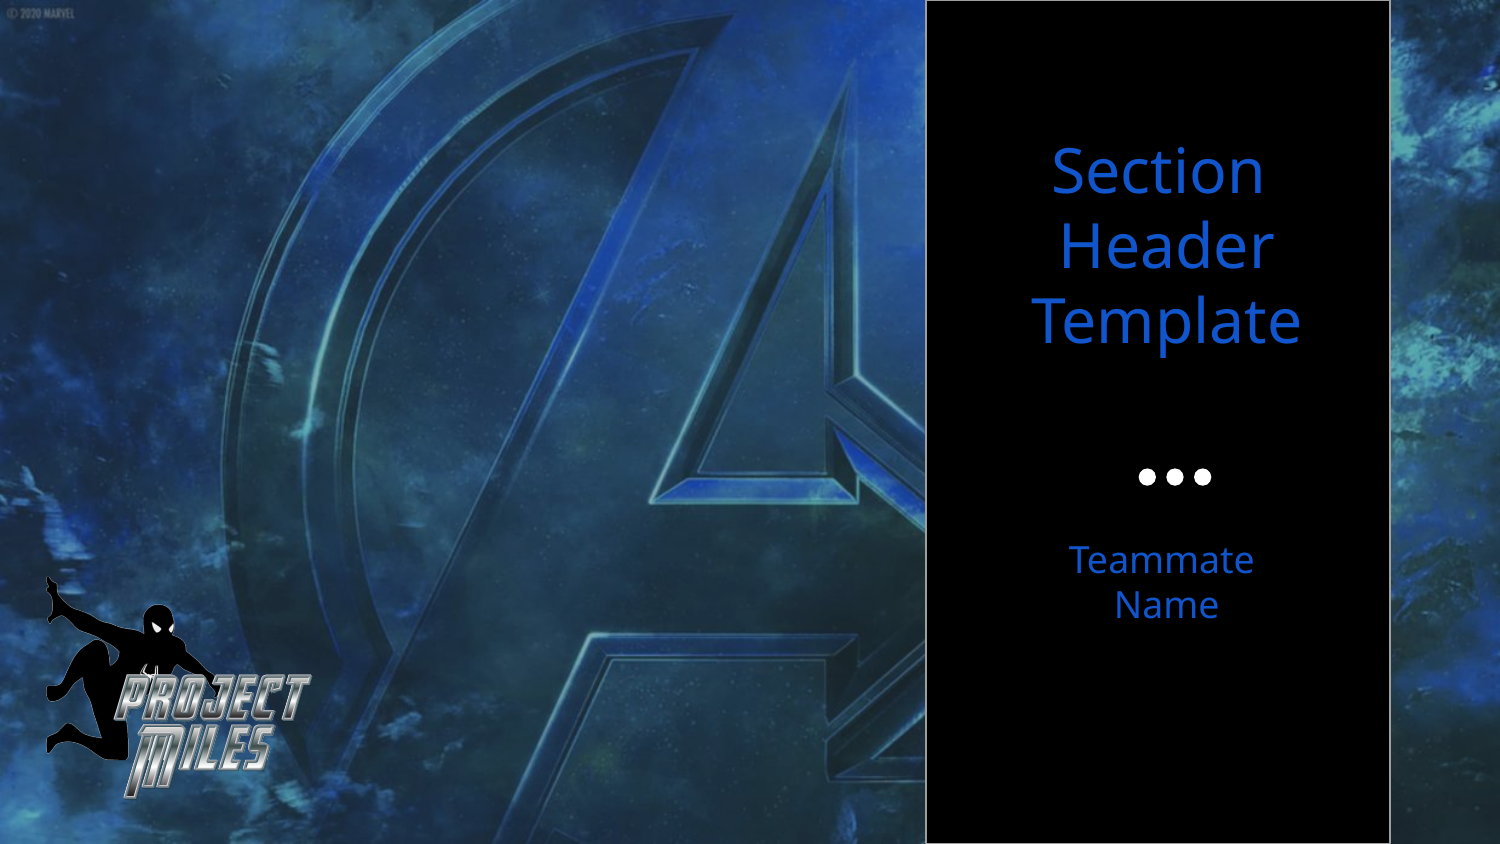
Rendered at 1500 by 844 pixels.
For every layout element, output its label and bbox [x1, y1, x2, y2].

text_box [1138, 468, 1212, 486]
picture [0, 0, 1500, 844]
